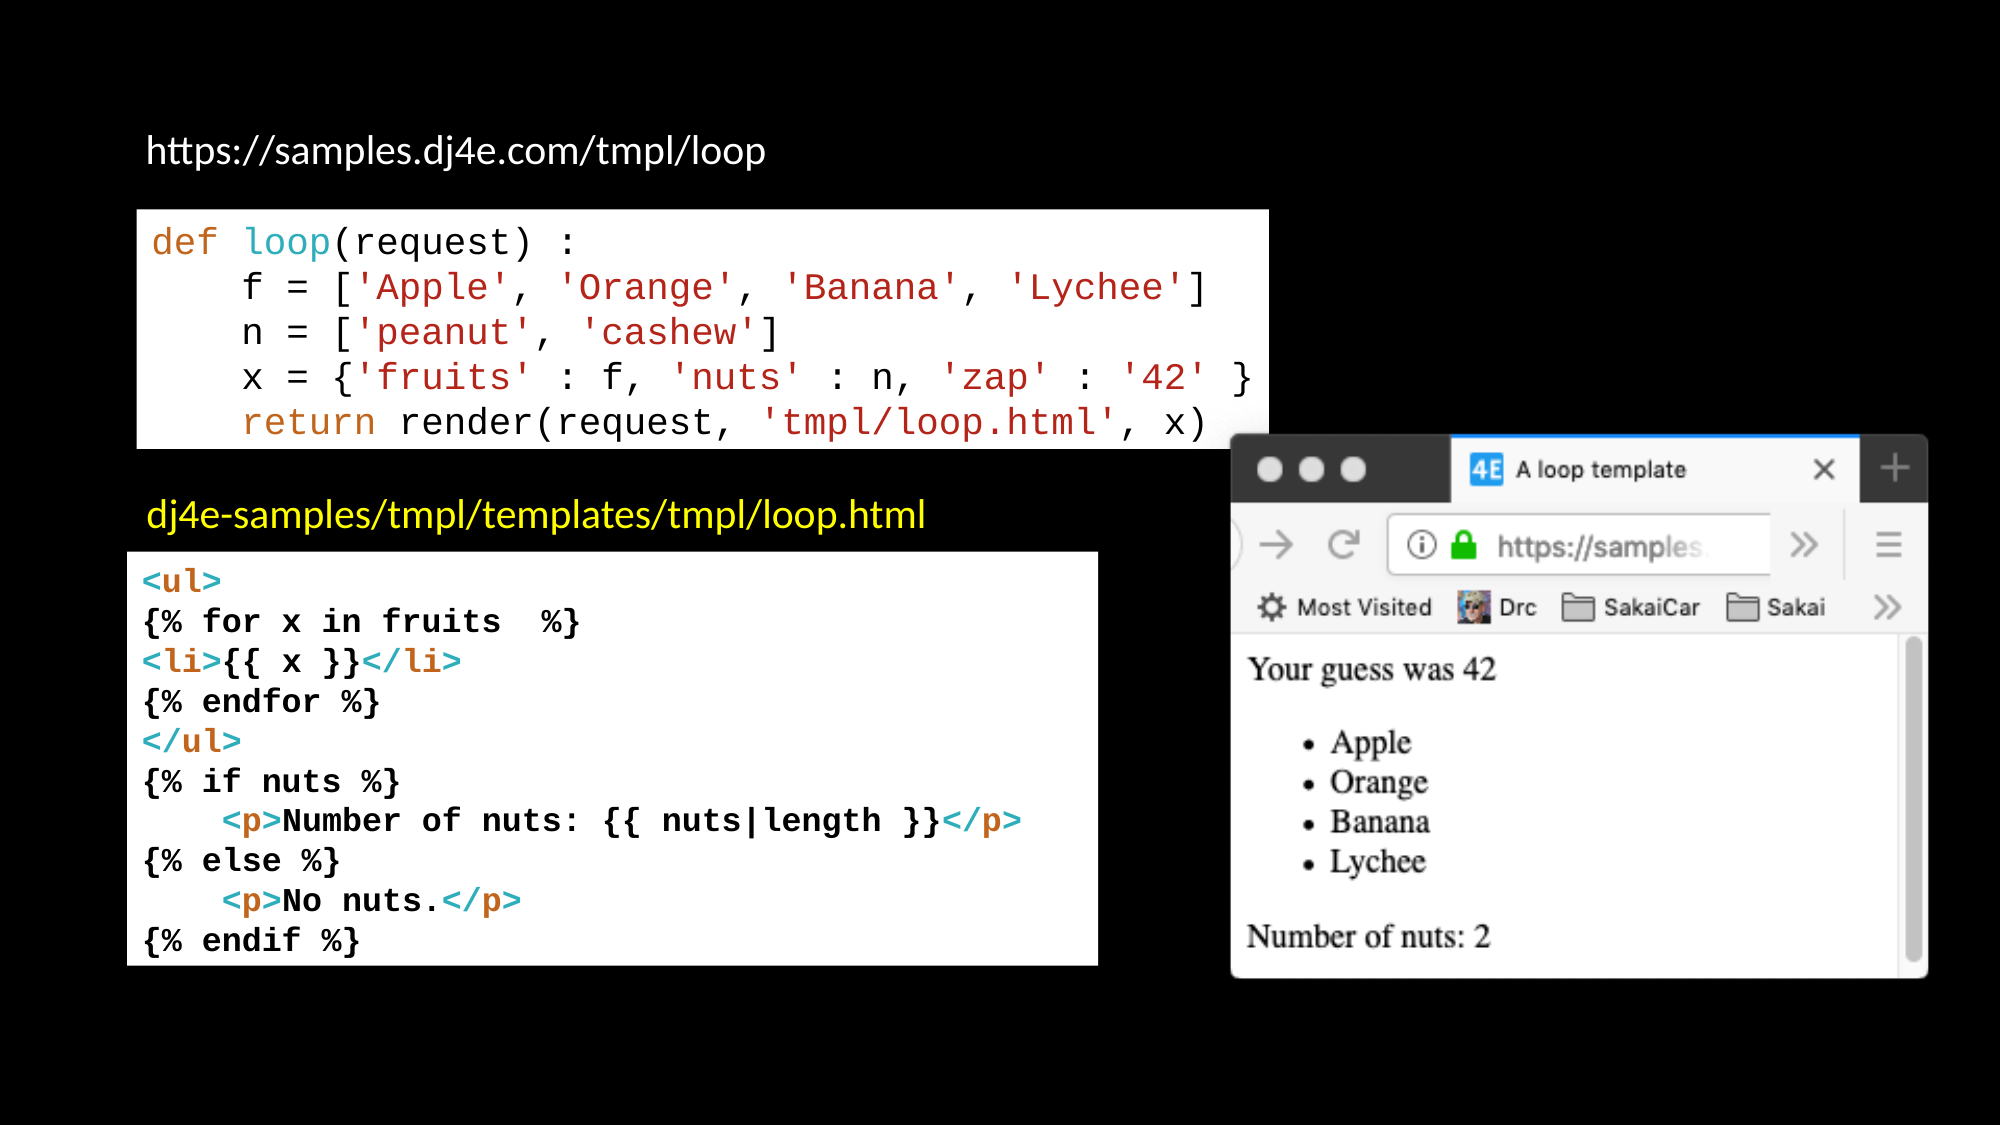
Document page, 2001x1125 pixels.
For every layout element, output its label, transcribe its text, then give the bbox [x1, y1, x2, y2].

text_box def loop(request) : f = ['Apple', 'Orange', 'Banana', 'Lychee'] n = ['peanut', 'cashew'] x = {'fruits' : f, 'nuts' : n, 'zap' : '42' } return render(request, 'tmpl/loop.html', x) [136, 209, 1269, 449]
picture [1160, 380, 2000, 1067]
text_box https://samples.dj4e.com/tmpl/loop [130, 115, 782, 180]
text_box <ul> {% for x in fruits %} <li>{{ x }}</li> {% endfor %} </ul> {% if nuts %} <p>Number of nuts: {{ nuts|length }}</p> {% else %} <p>No nuts.</p> {% endif %} [127, 551, 1099, 966]
text_box dj4e-samples/tmpl/templates/tmpl/loop.html [131, 479, 942, 545]
title Template [137, 59, 1863, 278]
